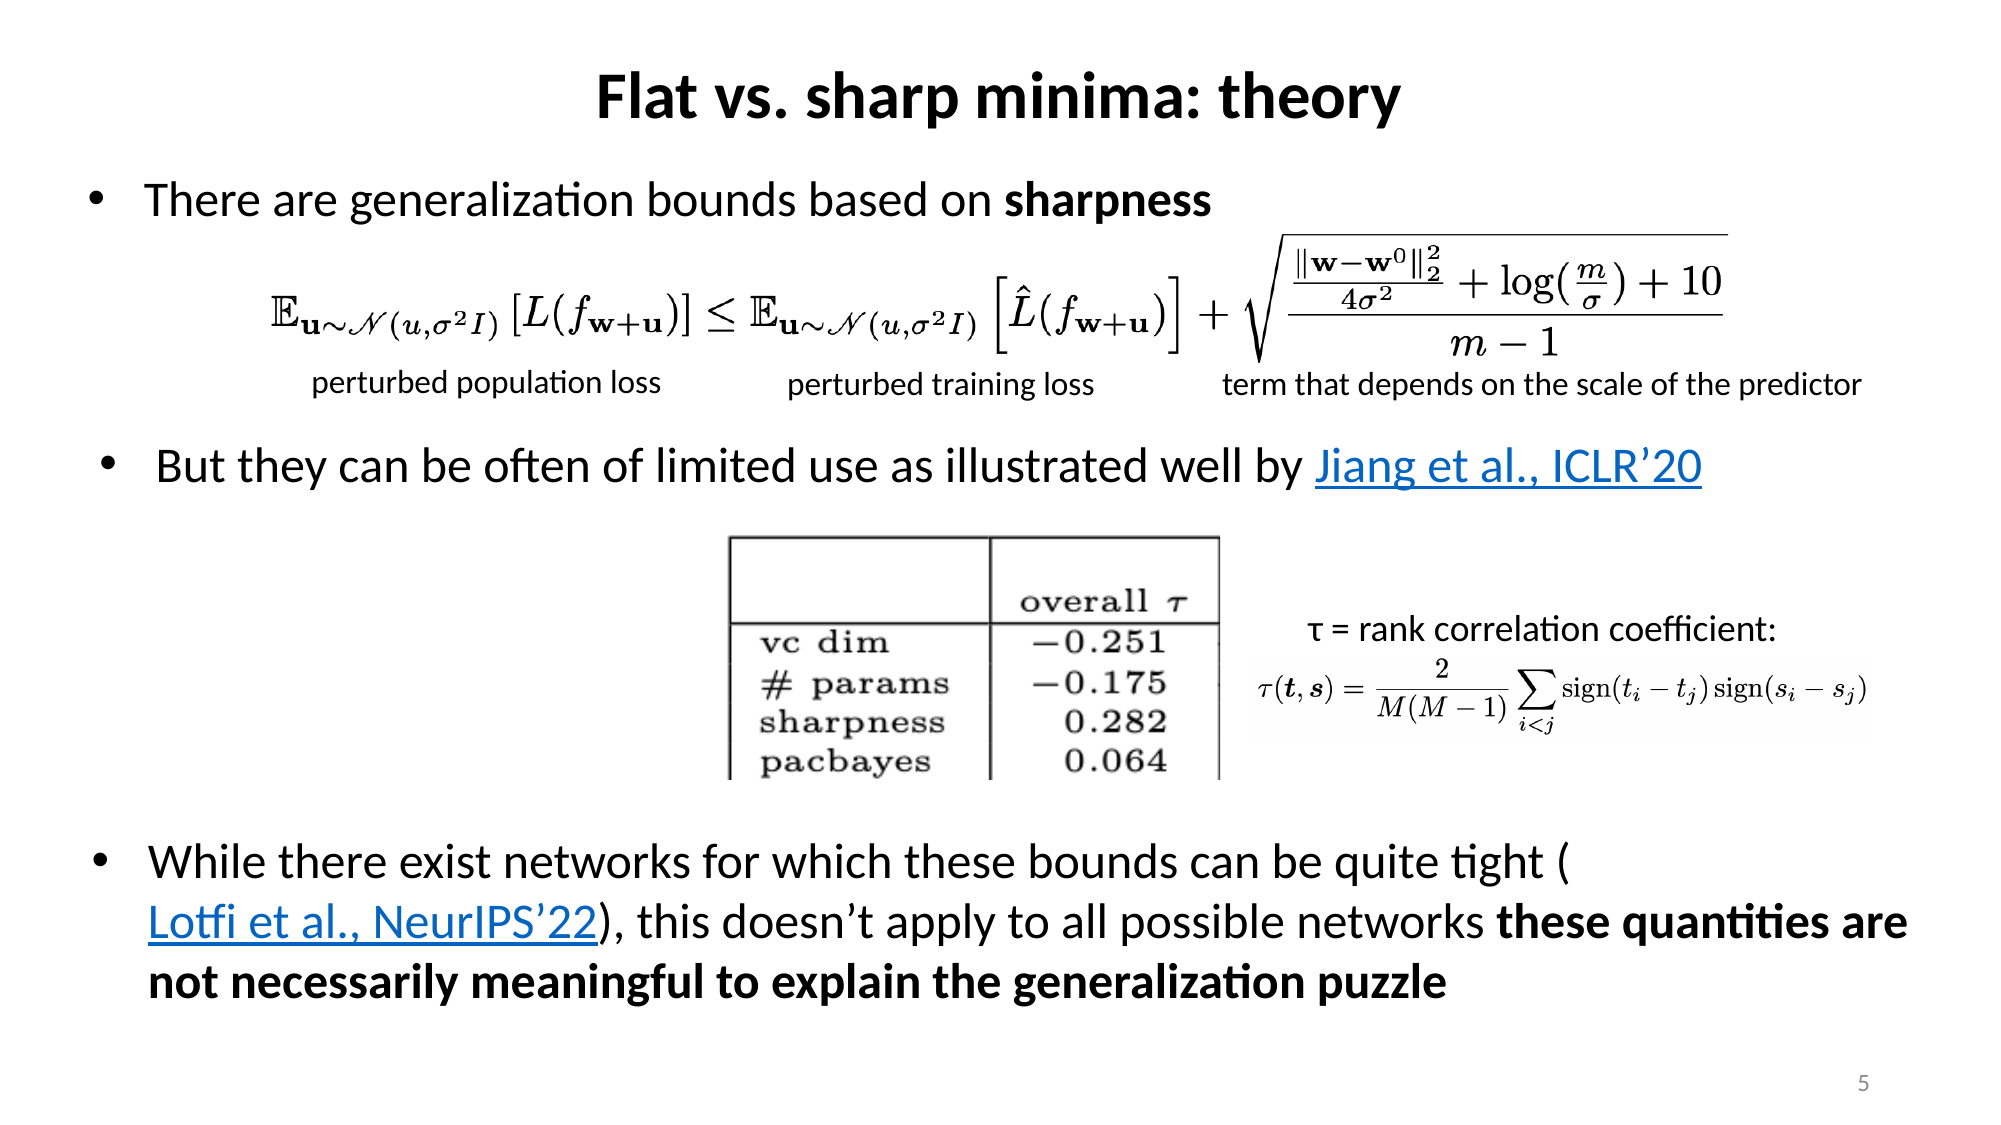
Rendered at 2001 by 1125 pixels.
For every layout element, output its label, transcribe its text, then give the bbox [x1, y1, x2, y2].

text_box perturbed population loss [296, 376, 677, 408]
text_box τ = rank correlation coefficient: [1223, 596, 1863, 657]
text_box term that depends on the scale of the predictor [1207, 354, 1879, 409]
text_box There are generalization bounds based on sharpness [72, 159, 1918, 235]
text_box But they can be often of limited use as illustrated well by Jiang et al., ICLR’20 [84, 424, 1718, 500]
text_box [713, 502, 1221, 780]
picture [1247, 650, 1874, 744]
text_box perturbed training loss [772, 376, 1111, 410]
text_box Flat vs. sharp minima: theory [114, 43, 1885, 139]
picture [257, 222, 1738, 376]
slide_number 4 [1434, 1051, 1885, 1112]
